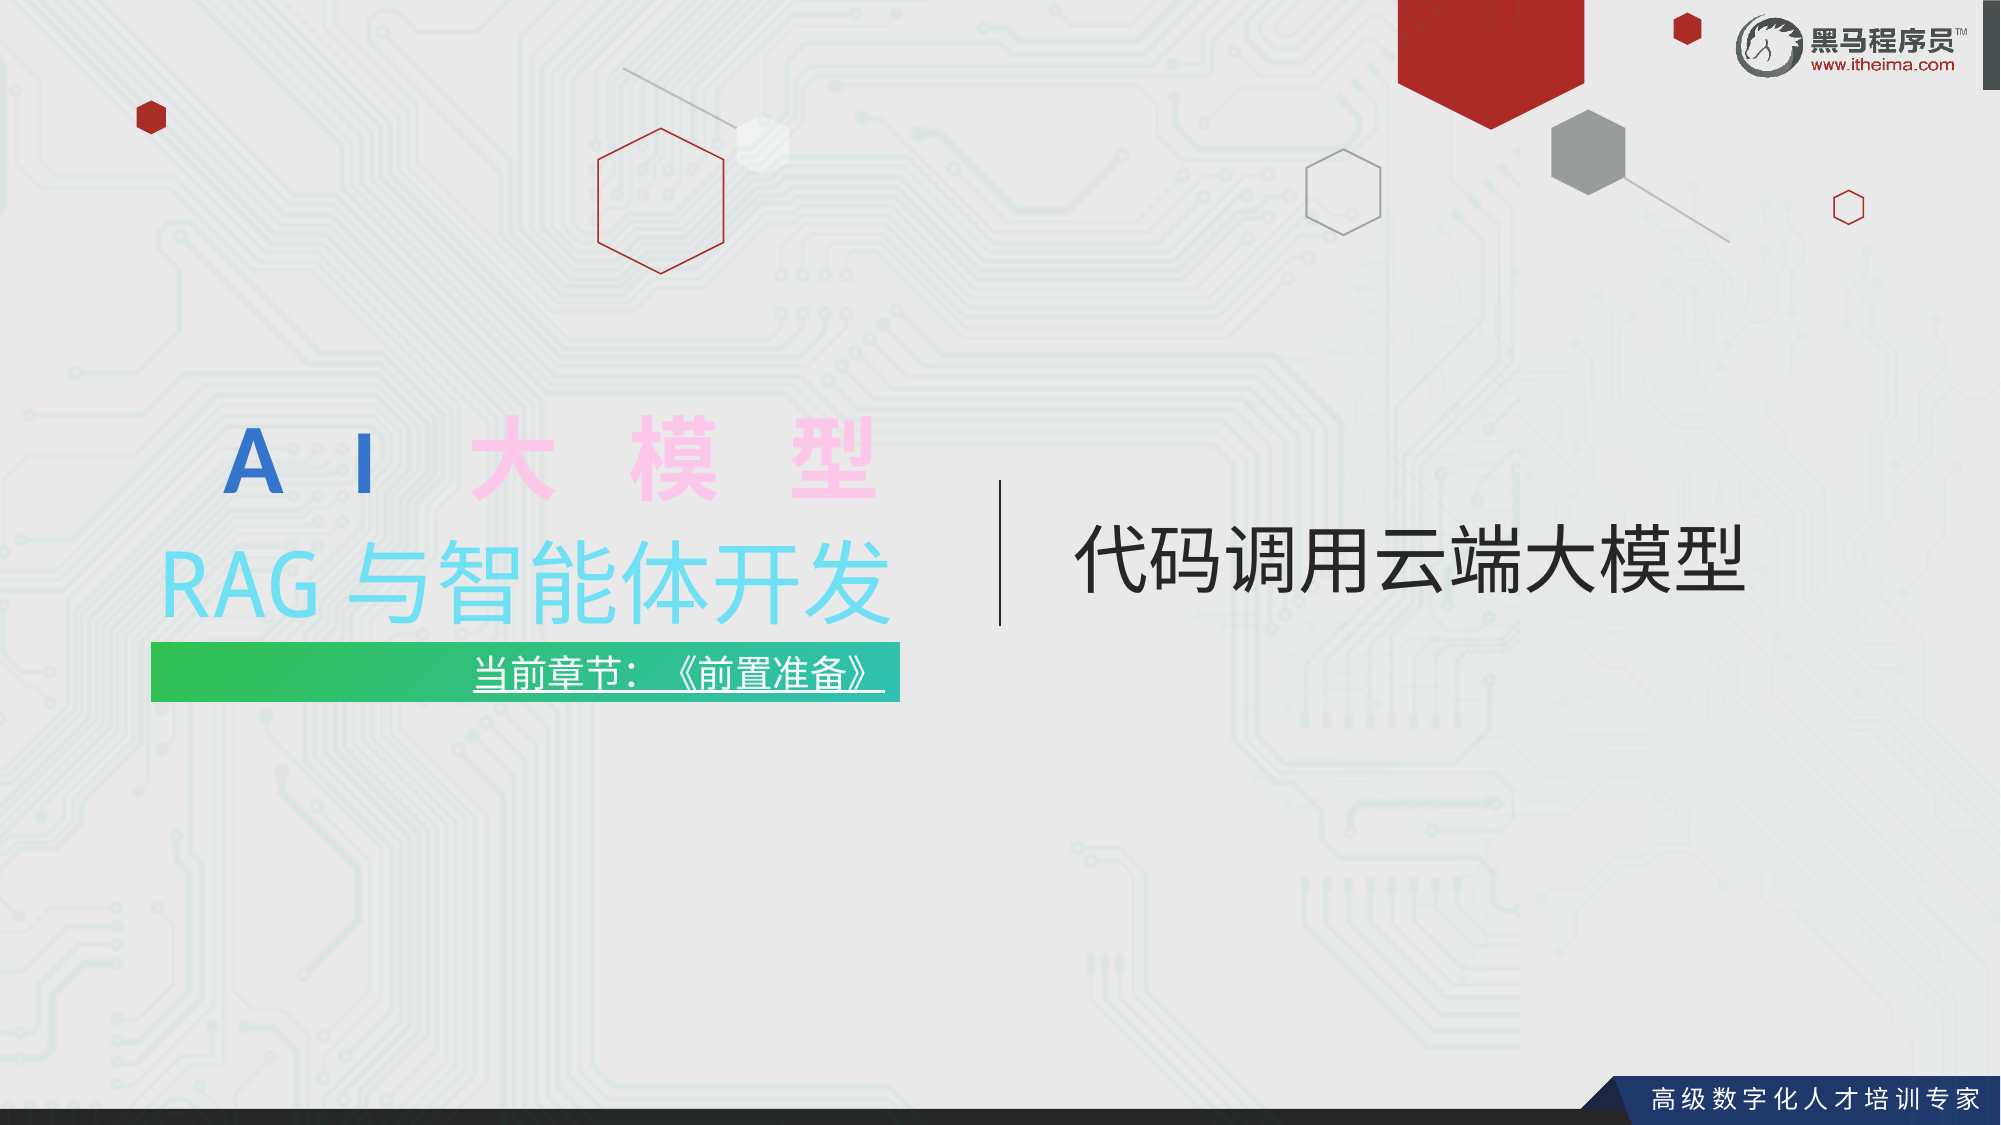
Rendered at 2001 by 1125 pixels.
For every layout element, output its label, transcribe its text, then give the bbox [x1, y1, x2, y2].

list 代码调用云端大模型 [1059, 479, 1945, 648]
list AI大模型 [92, 361, 1012, 562]
picture [1705, 0, 1995, 109]
text_box RAG与智能体开发 [66, 481, 986, 681]
text_box 当前章节：《前置准备》 [151, 681, 900, 702]
